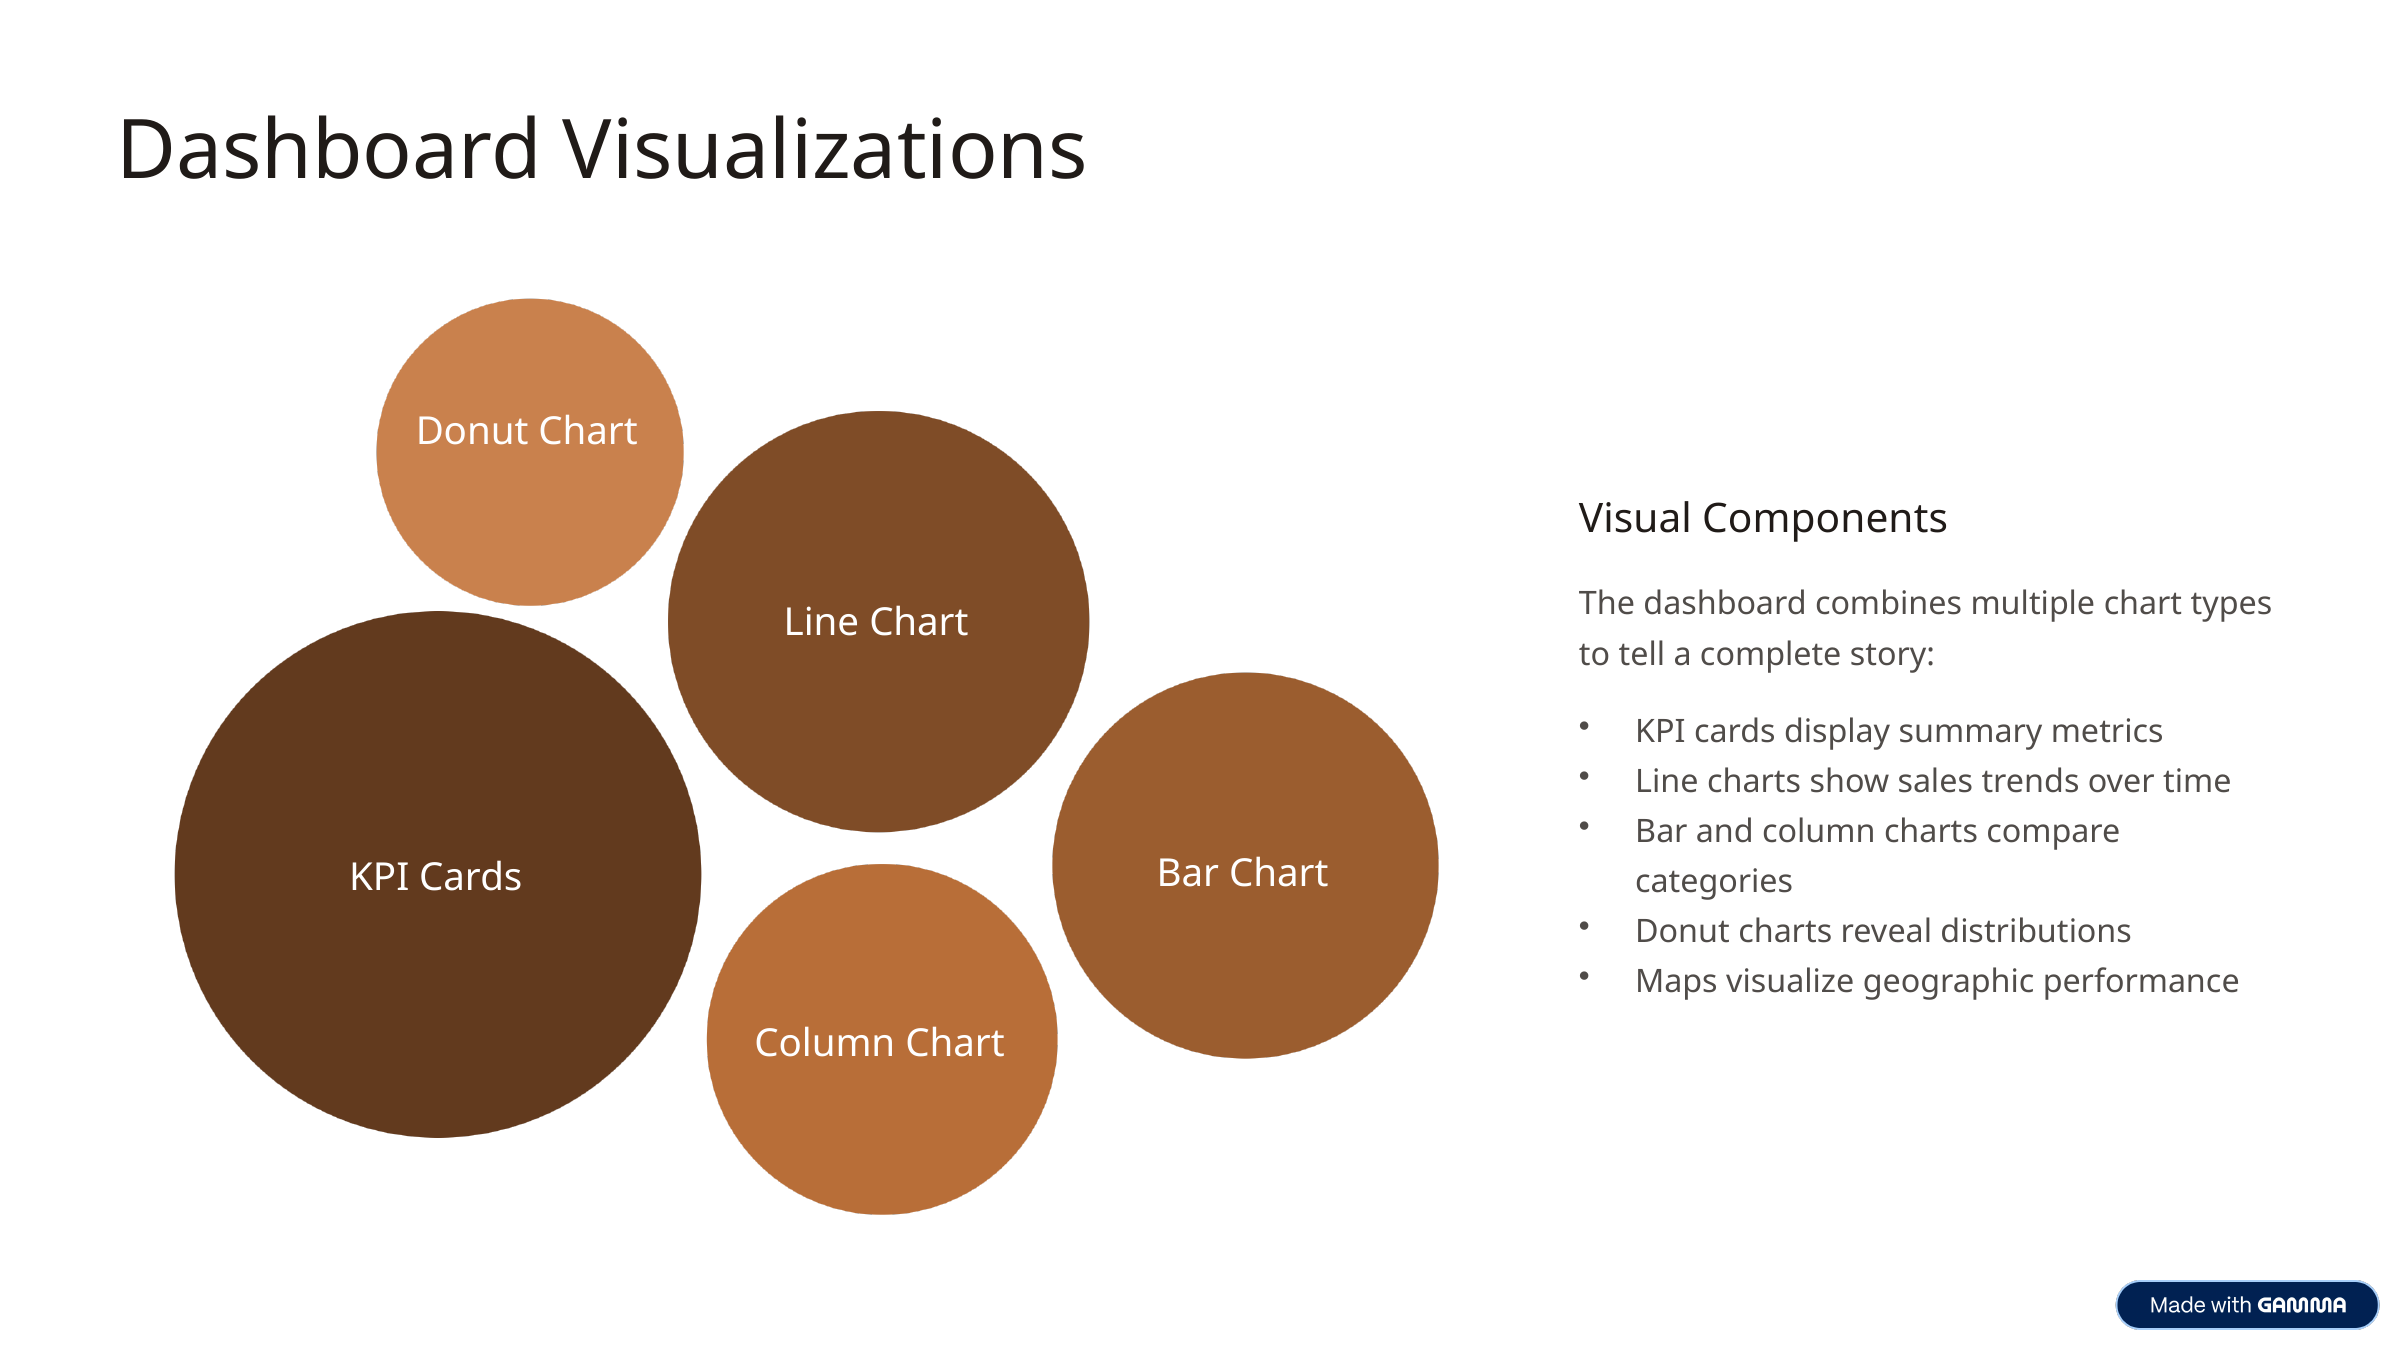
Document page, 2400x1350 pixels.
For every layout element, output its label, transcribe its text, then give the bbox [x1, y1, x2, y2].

text_box KPI cards display summary metrics Line charts show sales trends over time Bar and column charts compare categories Donut charts reveal distributions Maps visualize geographic performance [1579, 698, 2285, 1043]
text_box Dashboard Visualizations [116, 91, 1159, 196]
text_box Visual Components [1579, 489, 1995, 542]
picture [149, 273, 1464, 1240]
picture [2106, 1271, 2389, 1339]
text_box The dashboard combines multiple chart types to tell a complete story: [1579, 571, 2285, 673]
